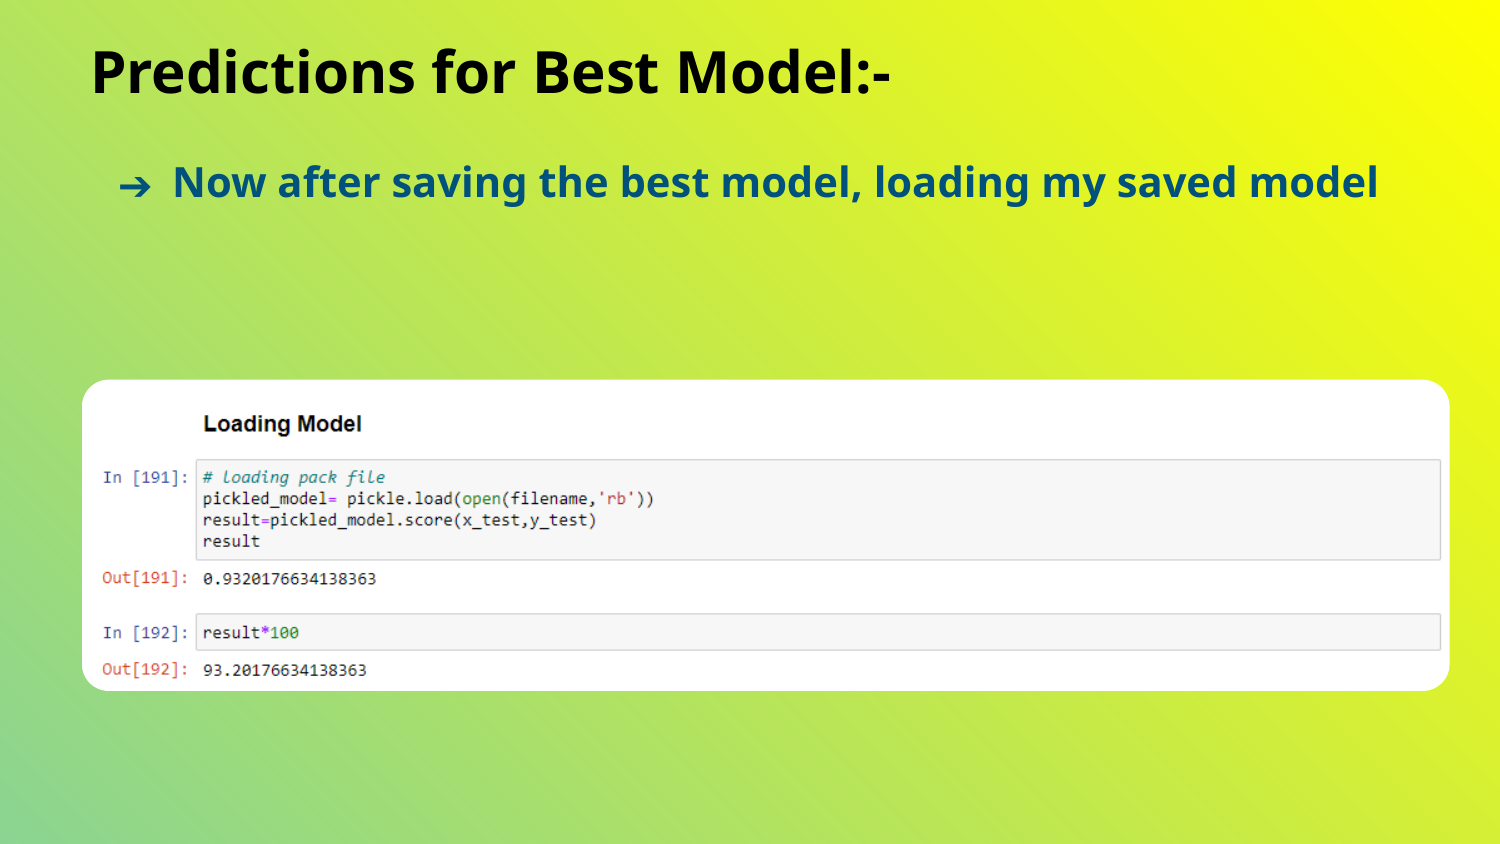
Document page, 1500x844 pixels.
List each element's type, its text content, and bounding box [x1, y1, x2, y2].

text_box Now after saving the best model, loading my saved model [82, 141, 1396, 221]
title Predictions for Best Model:- [0, 0, 1500, 141]
picture [81, 379, 1450, 692]
